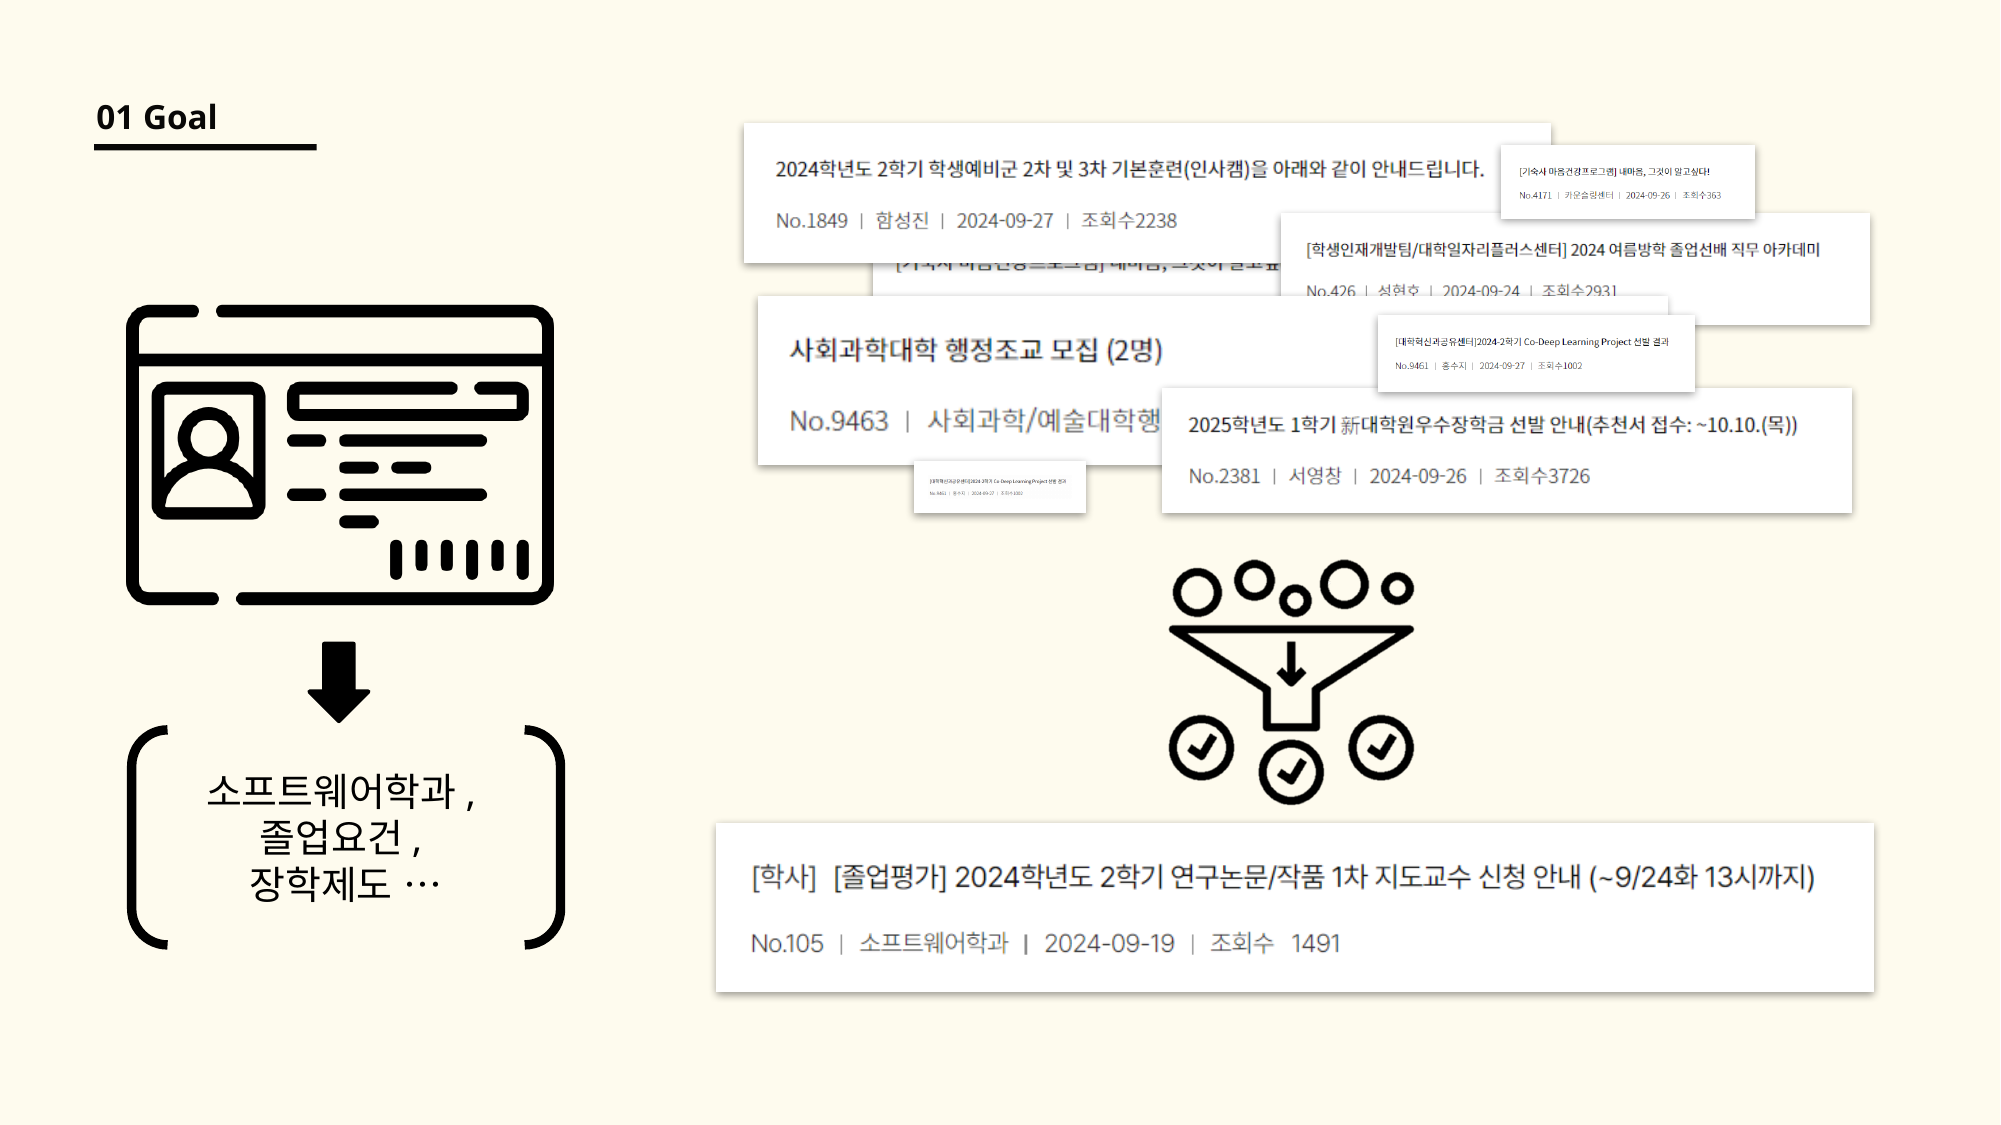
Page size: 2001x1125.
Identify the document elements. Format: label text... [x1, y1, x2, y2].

picture [927, 475, 1072, 500]
text_box 01 Goal [96, 87, 314, 136]
picture [730, 836, 1861, 978]
text_box [307, 677, 371, 724]
text_box 소프트웨어학과, 졸업요건, 장학제도 … [129, 727, 563, 948]
picture [758, 137, 1856, 500]
picture [125, 240, 555, 669]
picture [1119, 541, 1468, 822]
